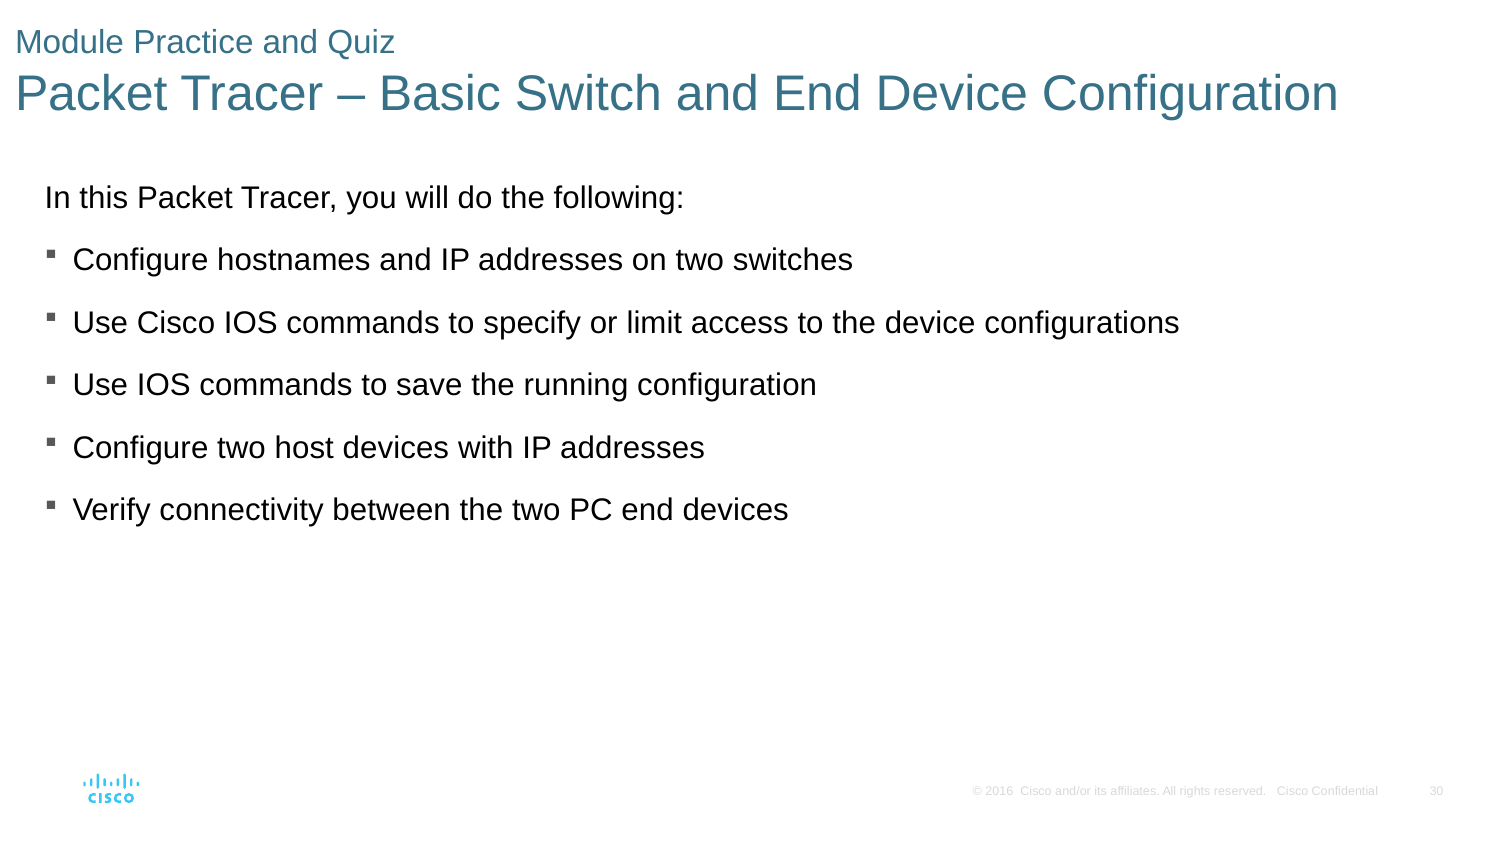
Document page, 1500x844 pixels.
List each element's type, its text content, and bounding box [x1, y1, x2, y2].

list In this Packet Tracer, you will do the following: Configure hostnames and IP addresses on two switches Use Cisco IOS commands to specify or limit access to the device configurations Use IOS commands to save the running configuration Configure two host devices with IP addresses Verify connectivity between the two PC end devices [29, 169, 1449, 748]
title Module Practice and Quiz Packet Tracer – Basic Switch and End Device Configuration [0, 21, 1500, 120]
